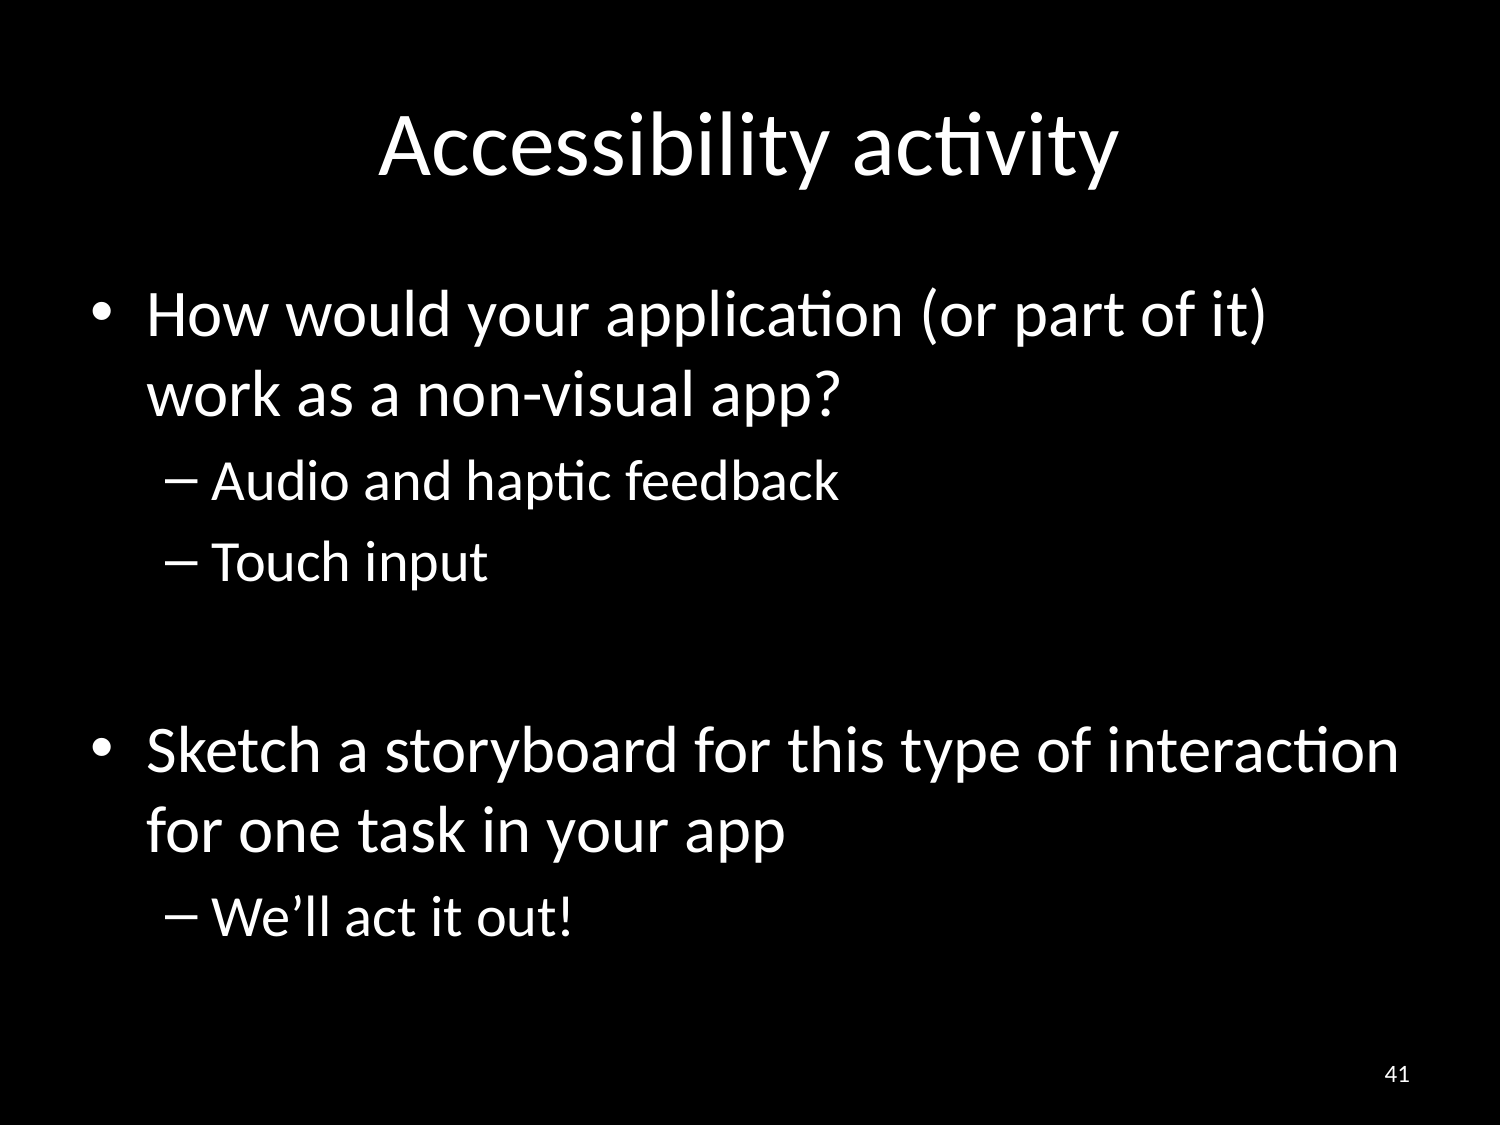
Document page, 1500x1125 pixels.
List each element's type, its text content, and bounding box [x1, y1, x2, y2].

title Accessibility activity [75, 45, 1425, 233]
list How would your application (or part of it) work as a non-visual app? Audio and haptic feedback Touch input Sketch a storyboard for this type of interaction for one task in your app We’ll act it out! [75, 262, 1425, 1005]
slide_number 41 [1074, 1042, 1425, 1103]
